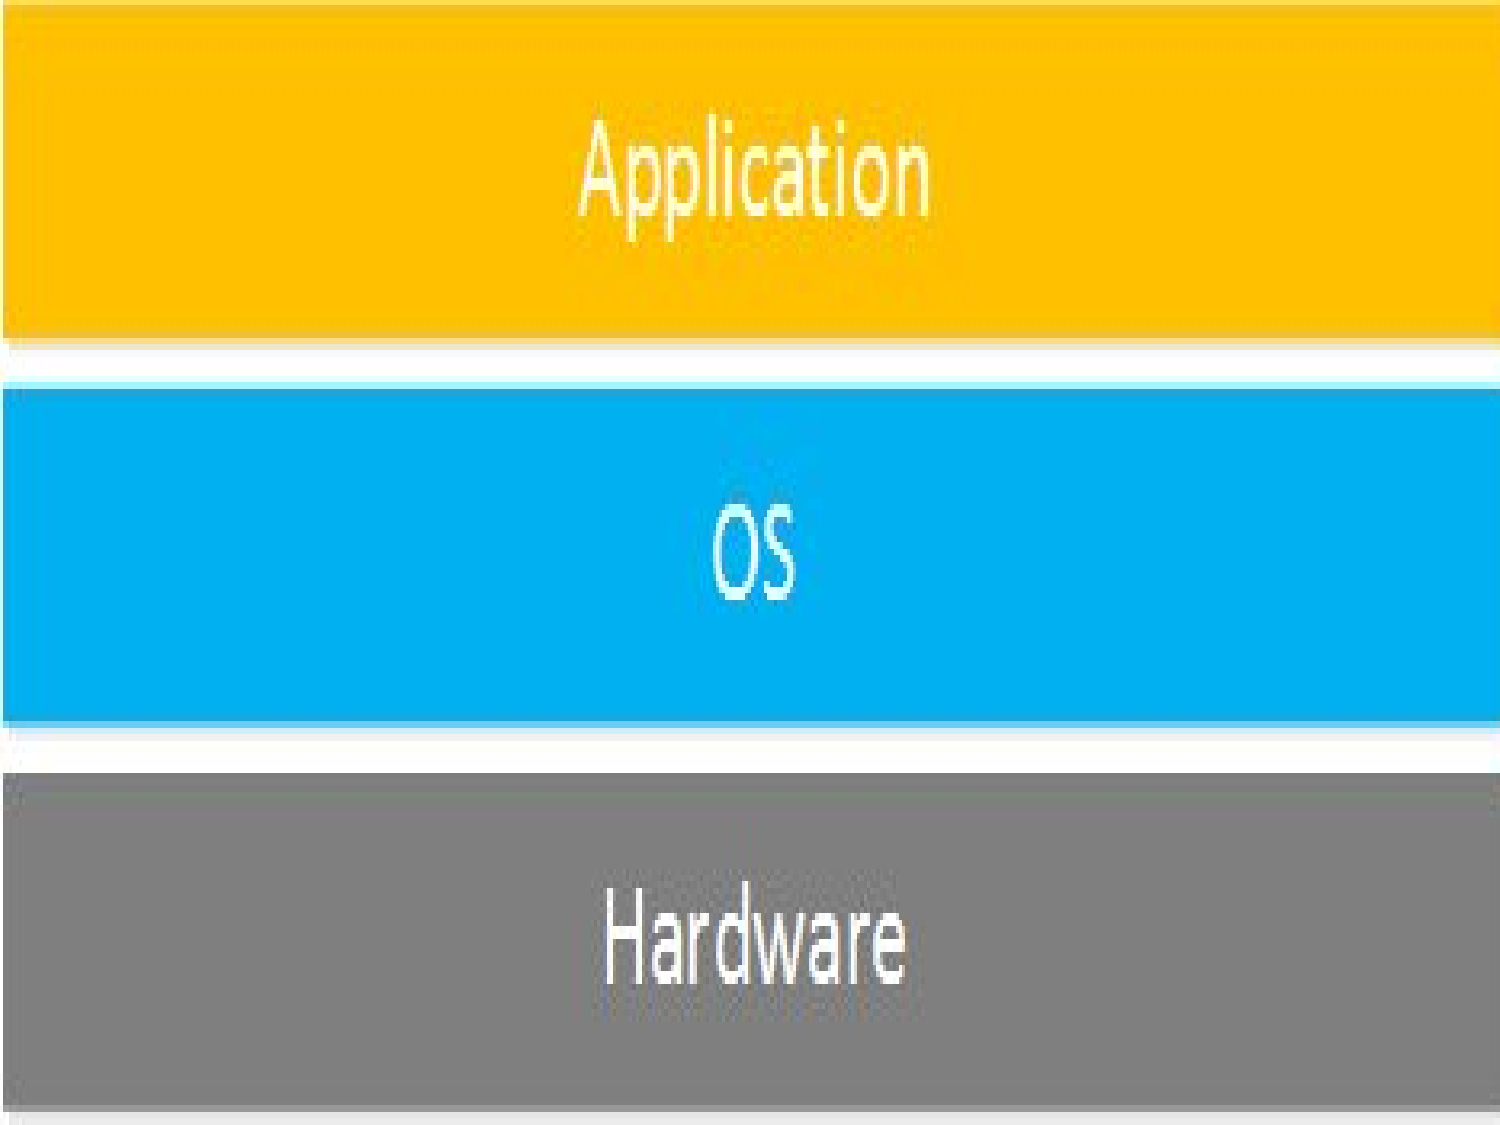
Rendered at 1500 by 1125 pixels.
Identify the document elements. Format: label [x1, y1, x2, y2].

list [0, 0, 1500, 1125]
